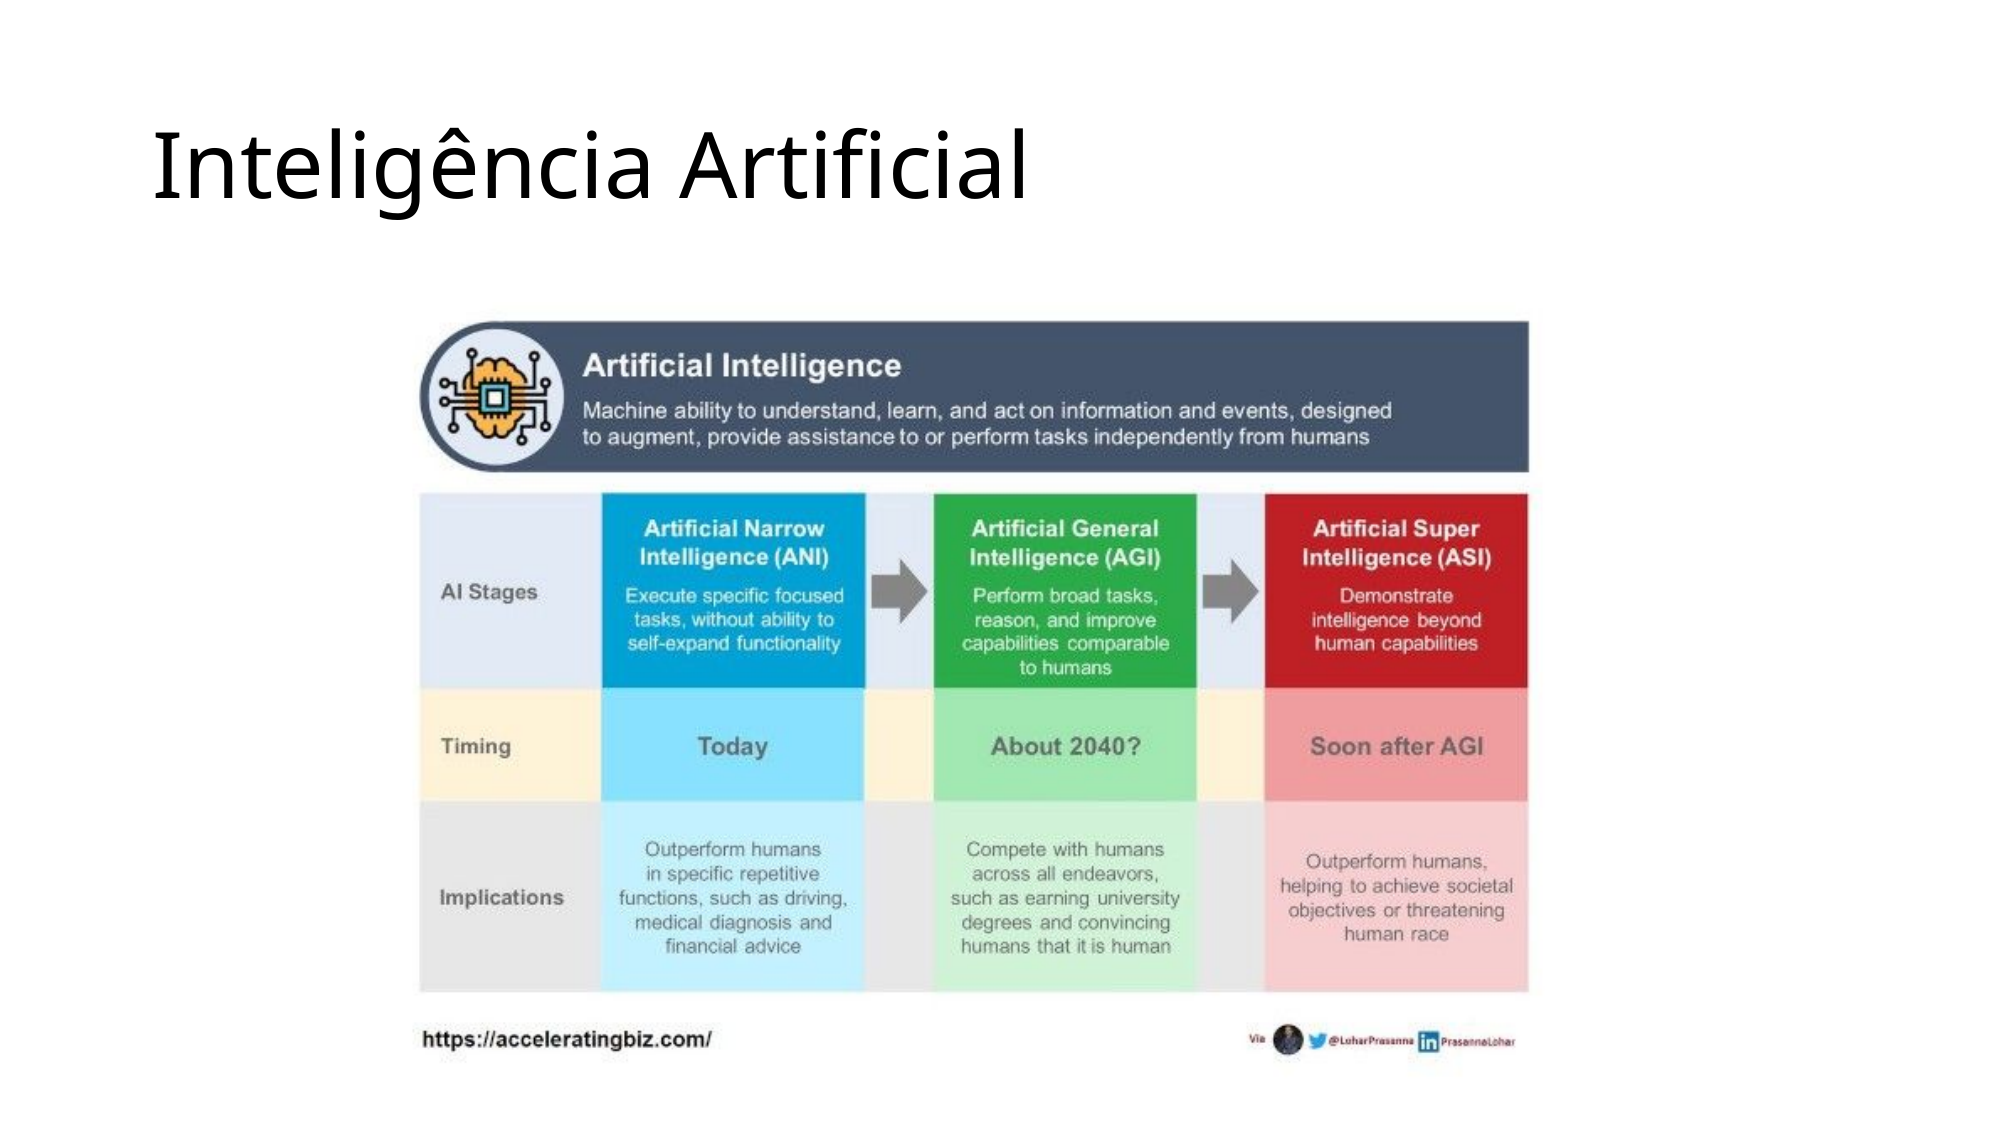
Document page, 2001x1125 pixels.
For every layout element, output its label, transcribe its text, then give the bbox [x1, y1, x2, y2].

title Inteligência Artificial [137, 59, 1863, 278]
picture [386, 296, 1563, 1085]
